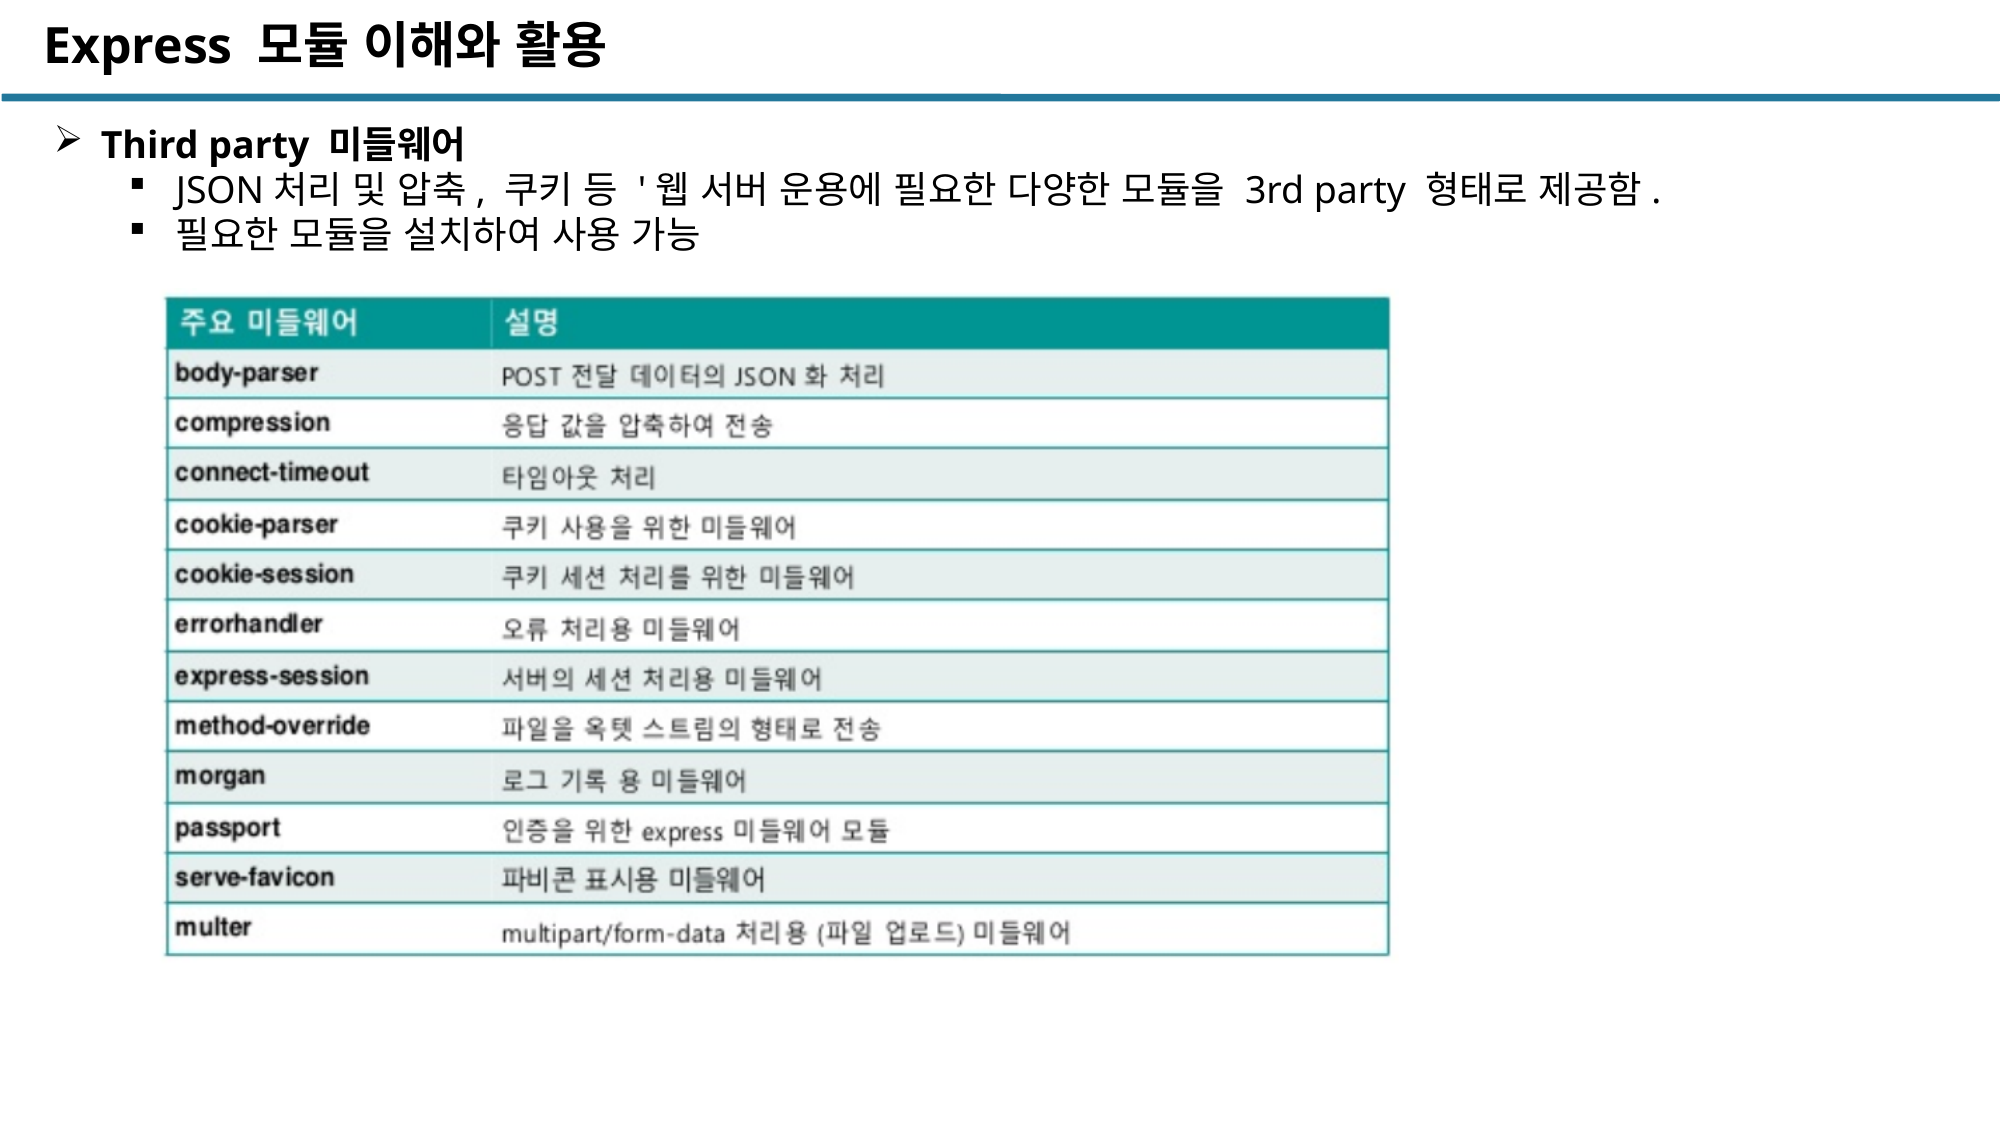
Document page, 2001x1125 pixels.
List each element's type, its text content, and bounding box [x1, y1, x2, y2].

text_box Third party 미들웨어 JSON처리 및 압축, 쿠키 등 '웹 서버 운용에 필요한 다양한 모듈을 3rd party 형태로 제공함. 필요한 모듈을 설치하여 사용 가능 [39, 114, 1836, 264]
picture [159, 288, 1399, 971]
title Express 모듈 이해와 활용 [27, 12, 1829, 85]
